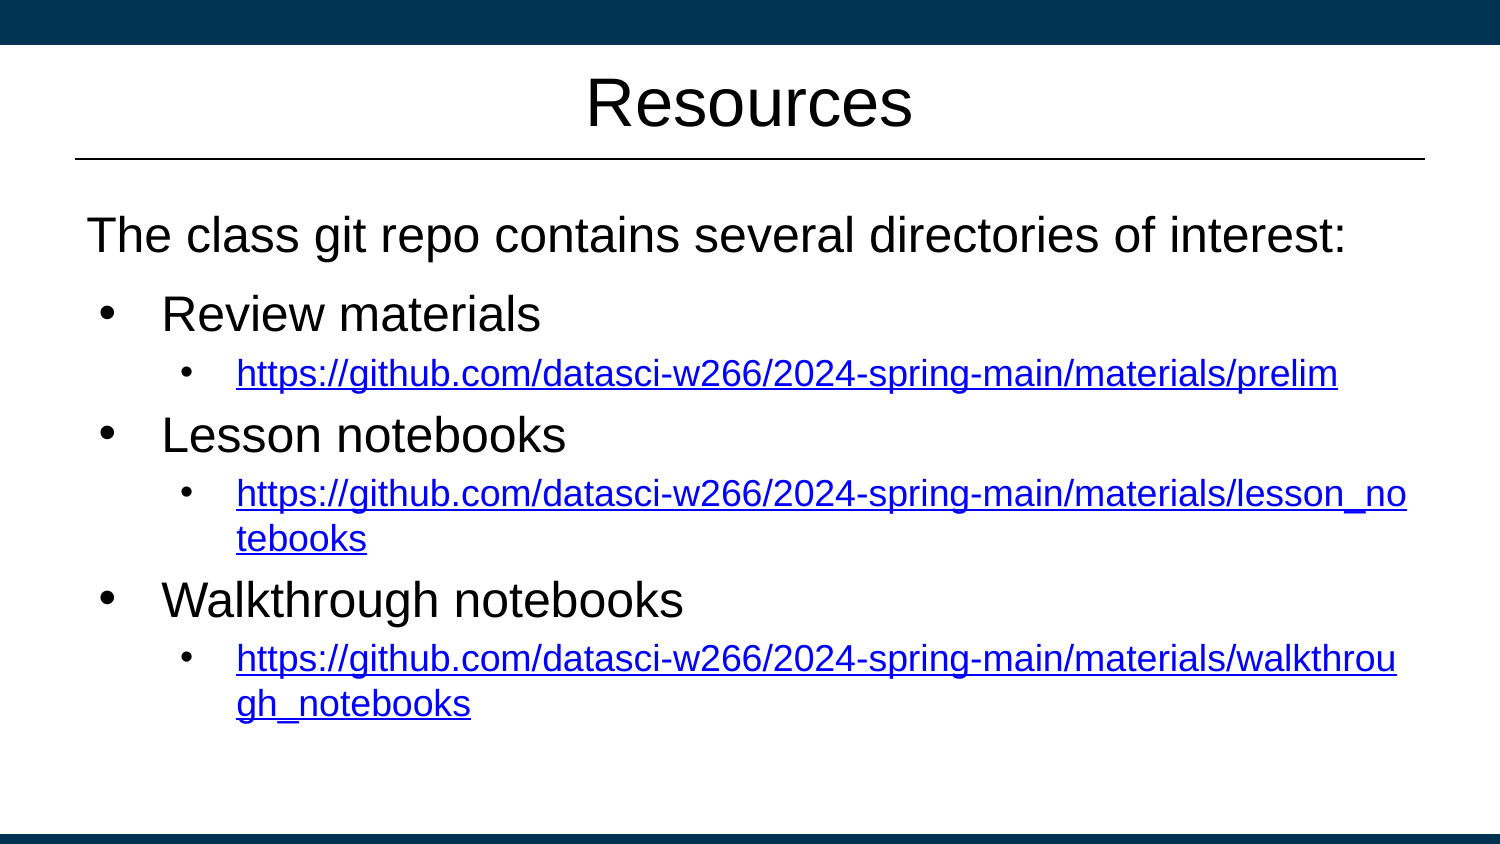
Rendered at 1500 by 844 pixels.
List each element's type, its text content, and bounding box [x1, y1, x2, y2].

list The class git repo contains several directories of interest: Review materials https://github.com/datasci-w266/2024-spring-main/materials/prelim Lesson notebooks https://github.com/datasci-w266/2024-spring-main/materials/lesson_notebooks Walkthrough notebooks https://github.com/datasci-w266/2024-spring-main/materials/walkthrough_notebooks [75, 196, 1425, 754]
title Resources [75, 28, 1425, 169]
